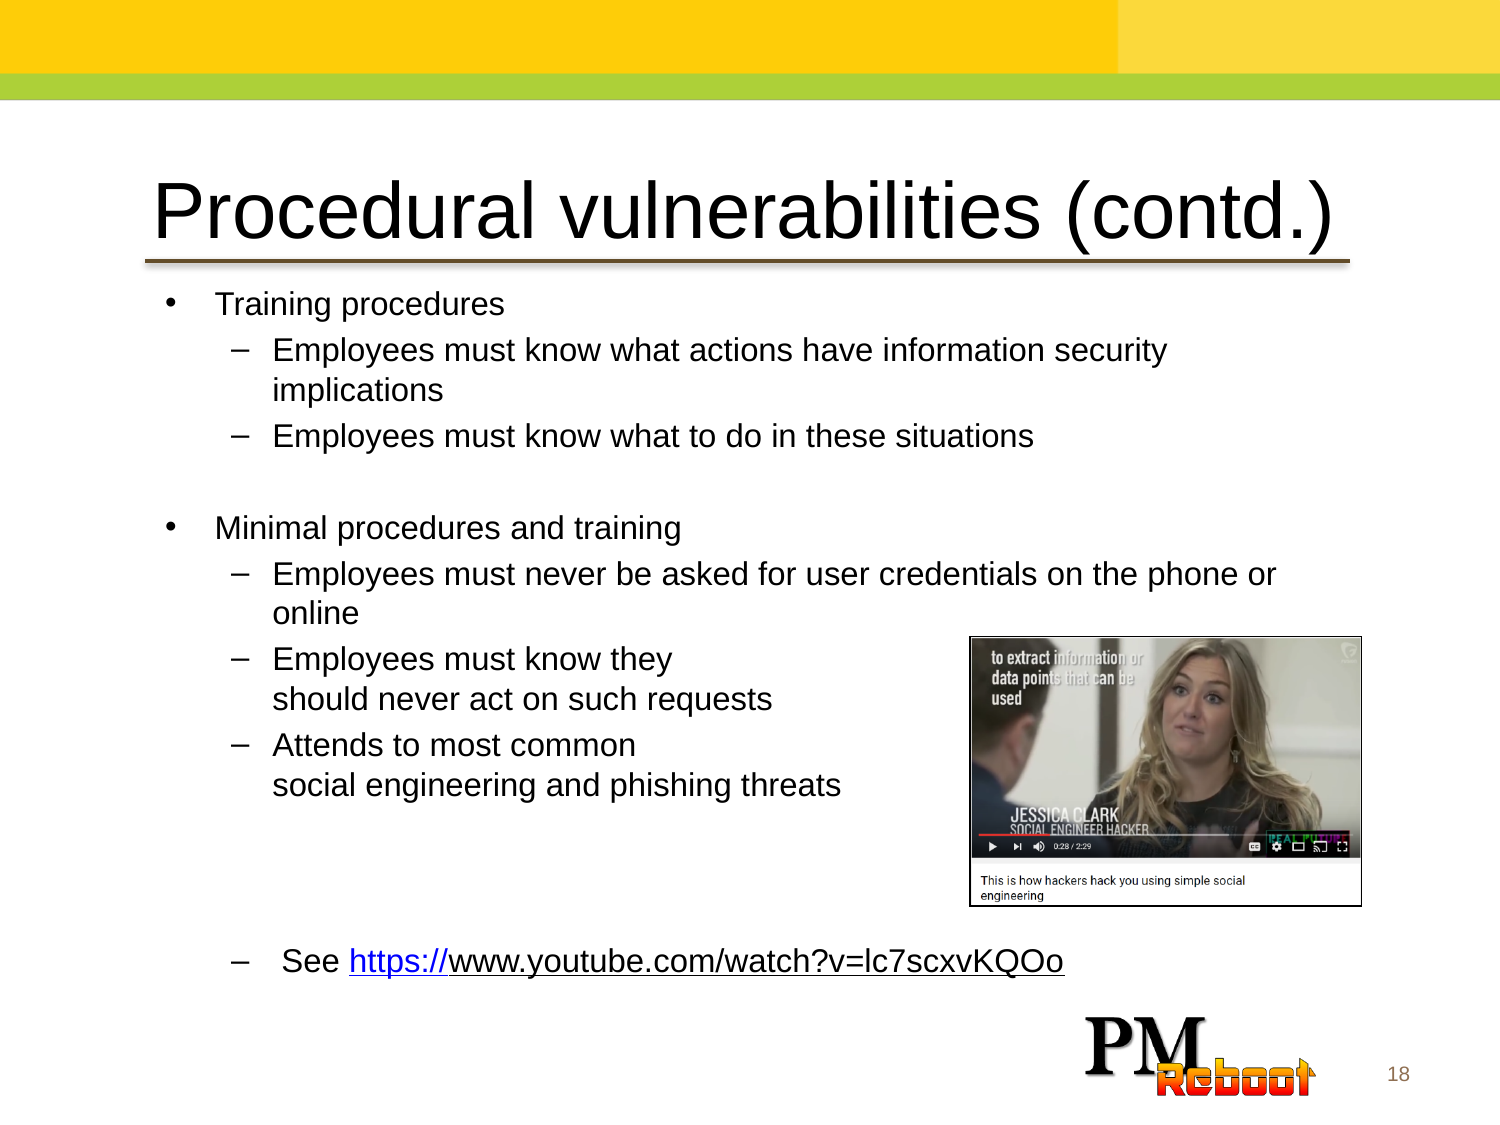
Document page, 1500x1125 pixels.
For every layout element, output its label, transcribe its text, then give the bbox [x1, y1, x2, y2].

slide_number 18 [1074, 1042, 1425, 1103]
list Training procedures Employees must know what actions have information security implications Employees must know what to do in these situations Minimal procedures and training Employees must never be asked for user credentials on the phone or online Employees must know they should never act on such requests Attends to most common social engineering and phishing threats See https://www.youtube.com/watch?v=lc7scxvKQOo [150, 275, 1363, 988]
picture [0, 0, 1500, 1125]
title Procedural vulnerabilities (contd.) [137, 149, 1500, 263]
